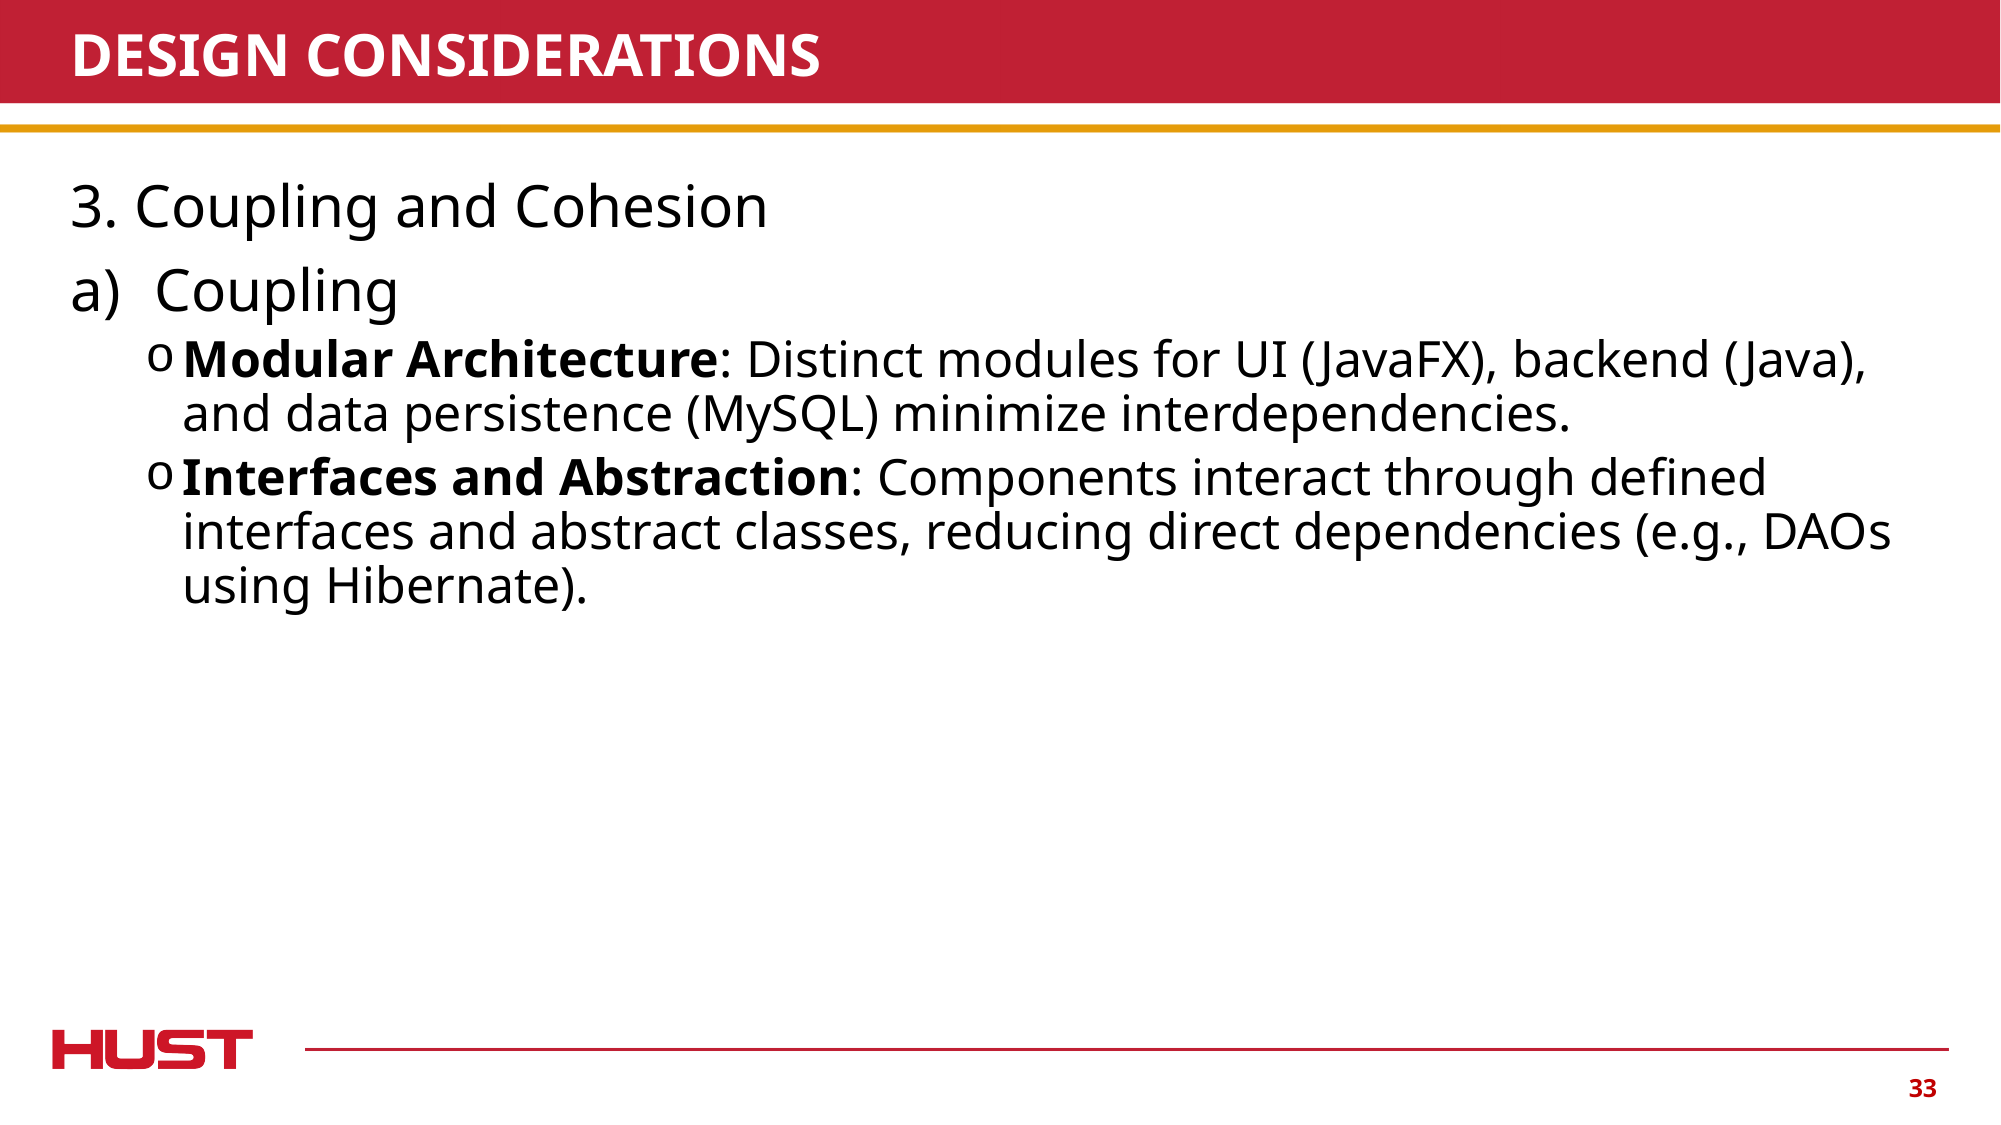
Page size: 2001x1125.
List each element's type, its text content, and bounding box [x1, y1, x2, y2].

picture [0, 0, 2001, 1125]
slide_number 34 [1502, 1065, 1953, 1125]
title DESIGN CONSIDERATIONS [55, 18, 1945, 90]
list 3. Coupling and Cohesion Coupling Modular Architecture: Distinct modules for UI (JavaFX), backend (Java), and data persistence (MySQL) minimize interdependencies. Interfaces and Abstraction: Components interact through defined interfaces and abstract classes, reducing direct dependencies (e.g., DAOs using Hibernate). [55, 169, 1945, 980]
